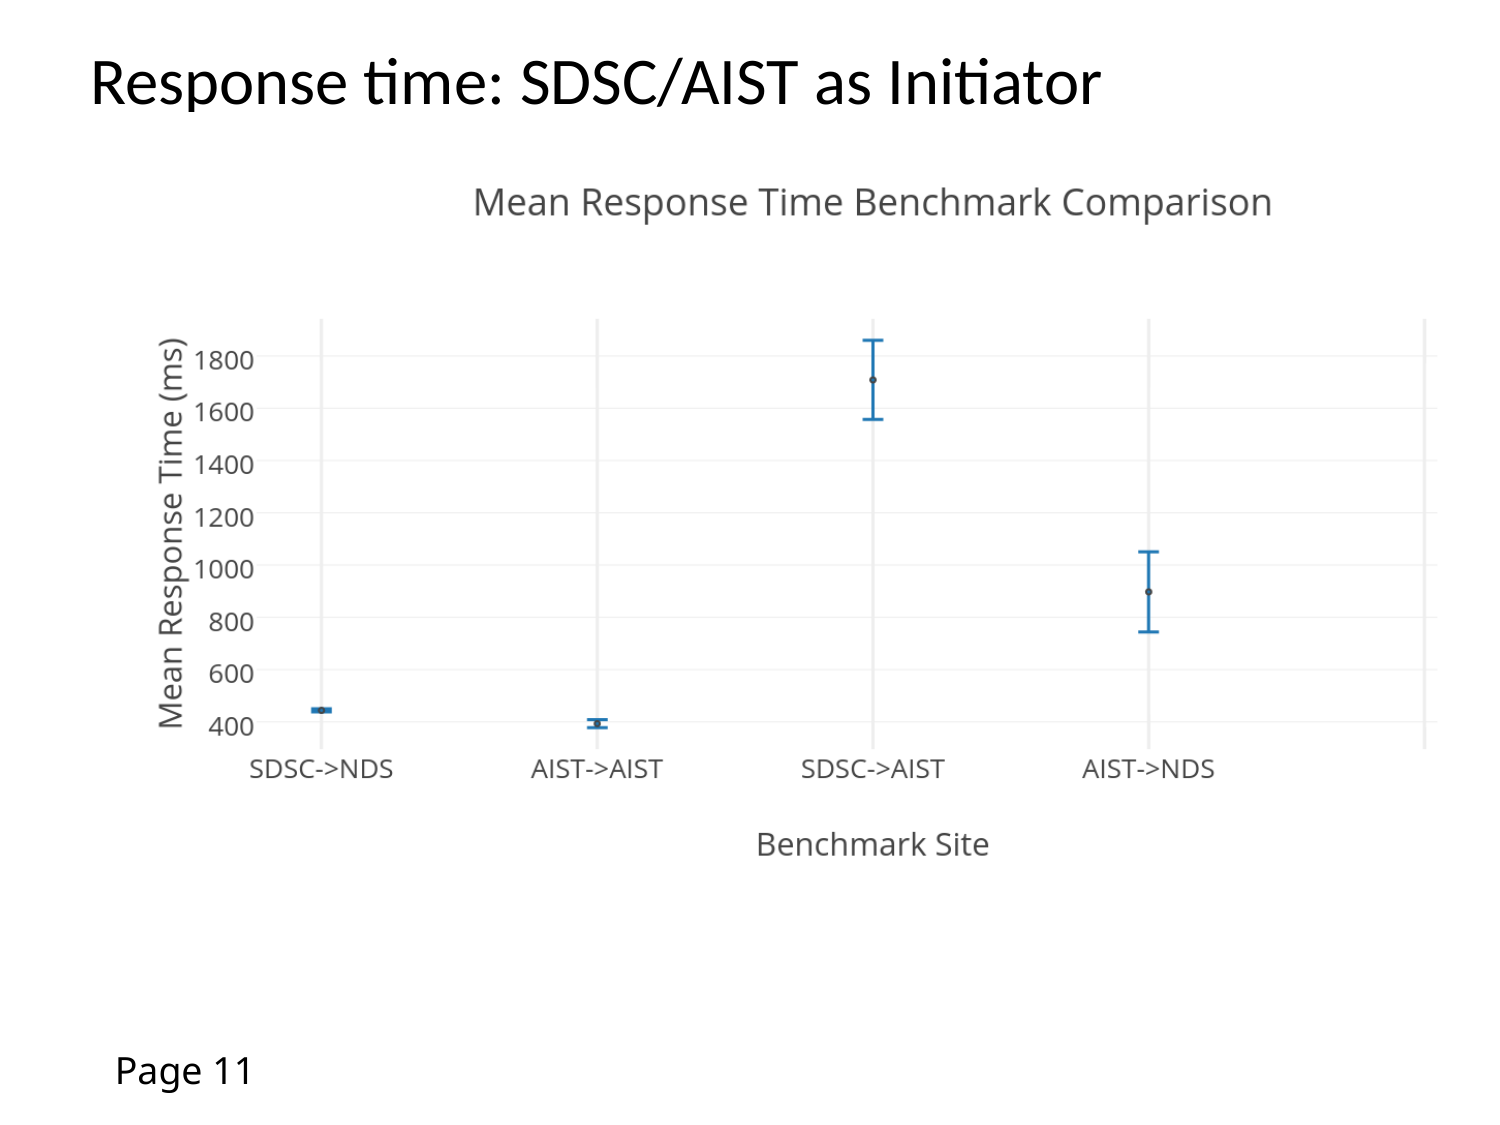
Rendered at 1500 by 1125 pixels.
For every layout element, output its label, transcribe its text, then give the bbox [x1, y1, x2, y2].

title Response time: SDSC/AIST as Initiator [75, 24, 1425, 110]
picture [49, 112, 1438, 956]
text_box Page 11 [99, 1039, 300, 1100]
